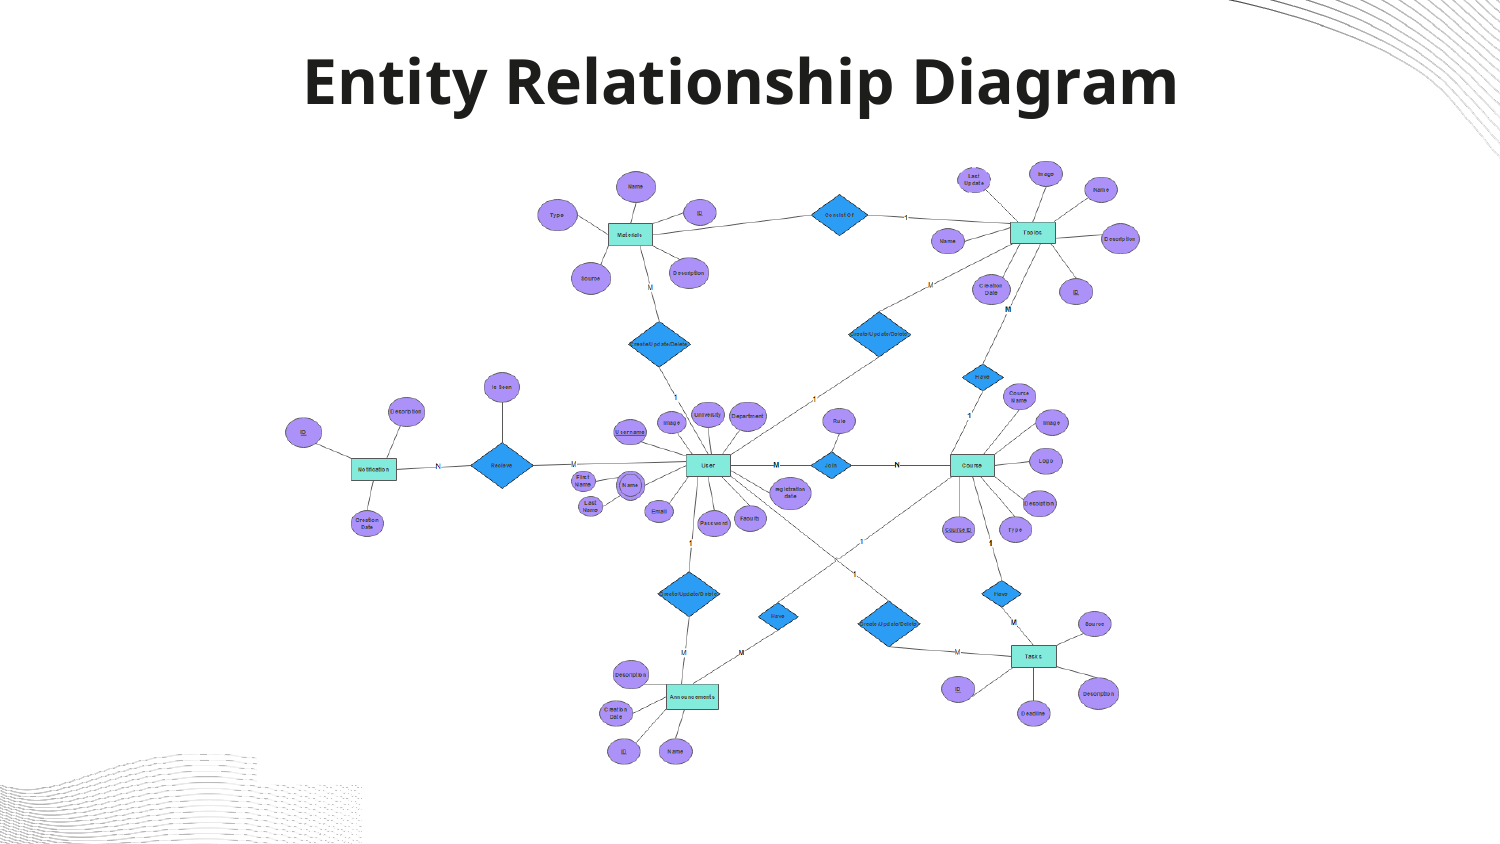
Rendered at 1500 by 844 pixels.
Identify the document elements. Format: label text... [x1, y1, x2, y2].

title Entity Relationship Diagram [109, 27, 1374, 122]
picture [0, 139, 1172, 844]
picture [1207, 0, 1500, 287]
